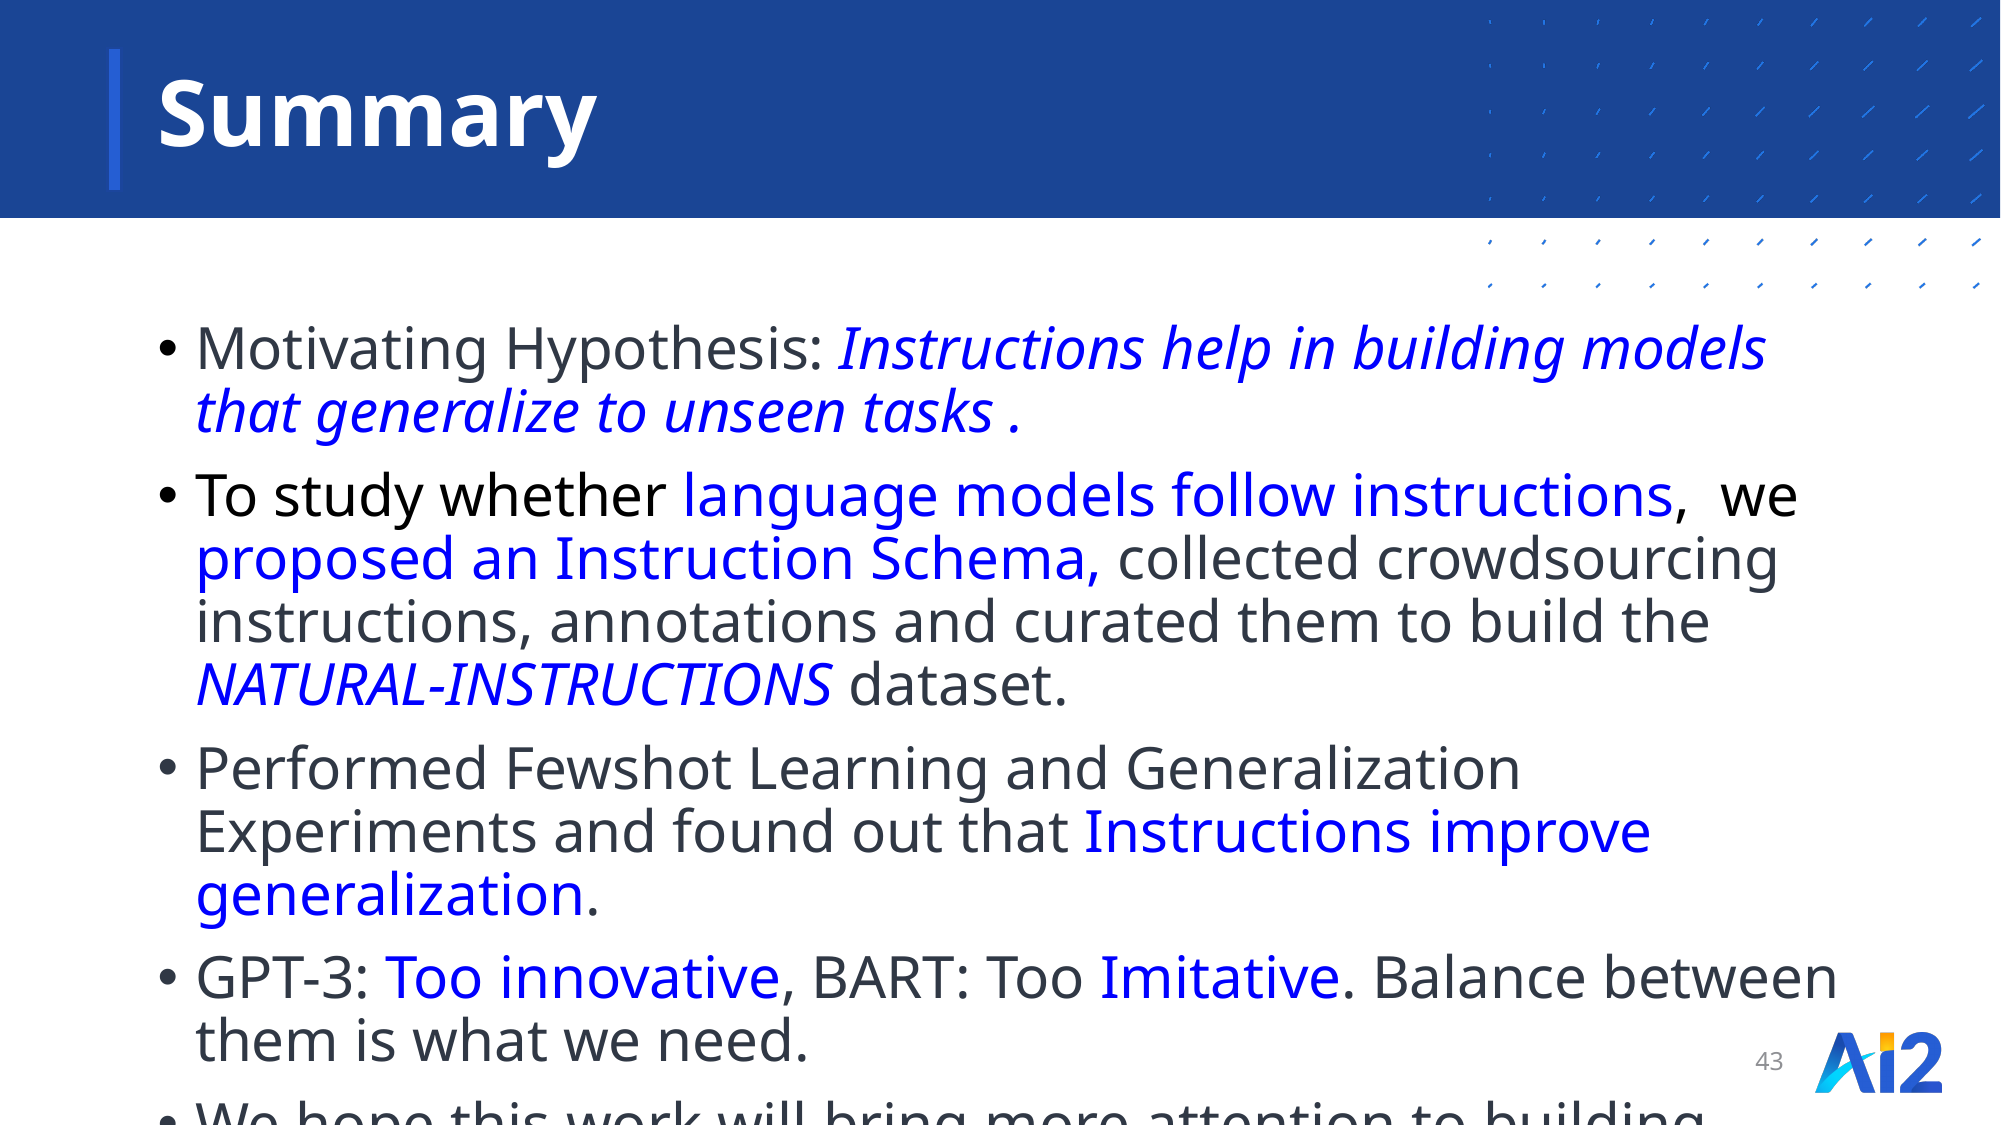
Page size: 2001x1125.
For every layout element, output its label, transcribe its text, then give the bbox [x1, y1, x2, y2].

title Summary [137, 47, 1863, 206]
slide_number 43 [1716, 1032, 1804, 1093]
picture [1815, 1032, 1942, 1093]
picture [1487, 0, 2000, 289]
list Motivating Hypothesis: Instructions help in building models that generalize to unseen tasks . To study whether language models follow instructions, we proposed an Instruction Schema, collected crowdsourcing instructions, annotations and curated them to build the NATURAL-INSTRUCTIONS dataset. Performed Fewshot Learning and Generalization Experiments and found out that Instructions improve generalization. GPT-3: Too innovative, BART: Too Imitative. Balance between them is what we need. We hope this work will bring more attention to building stronger models that can generalize to a wider range of tasks. [137, 299, 1863, 1014]
